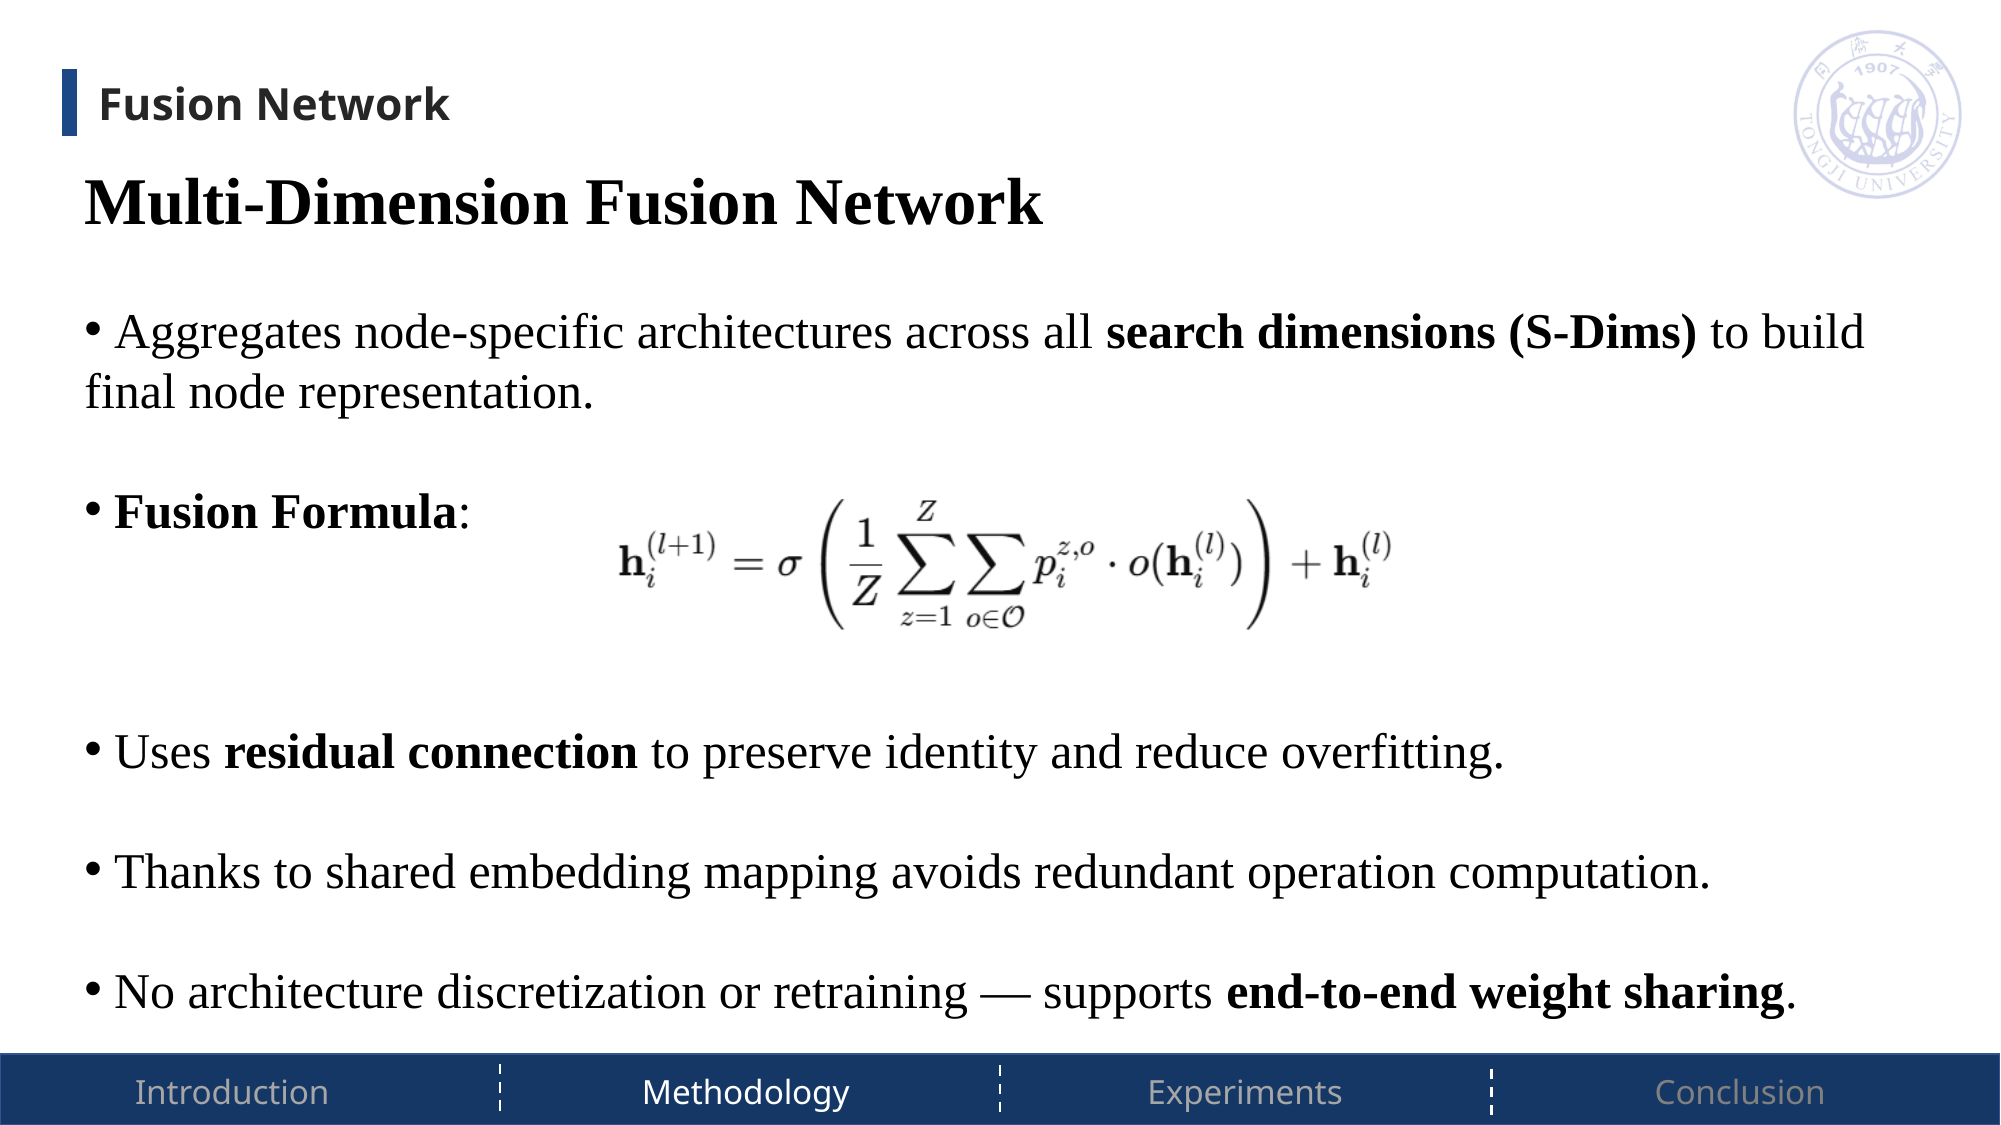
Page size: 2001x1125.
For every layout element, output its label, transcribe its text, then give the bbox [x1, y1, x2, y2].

text_box Multi-Dimension Fusion Network Aggregates node-specific architectures across all search dimensions (S-Dims) to build final node representation. Fusion Formula: Uses residual connection to preserve identity and reduce overfitting. Thanks to shared embedding mapping avoids redundant operation computation. No architecture discretization or retraining — supports end-to-end weight sharing. [69, 150, 1934, 1026]
text_box Fusion Network [83, 68, 472, 137]
picture [1756, 0, 2000, 295]
picture [590, 483, 1410, 642]
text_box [0, 1054, 2000, 1125]
